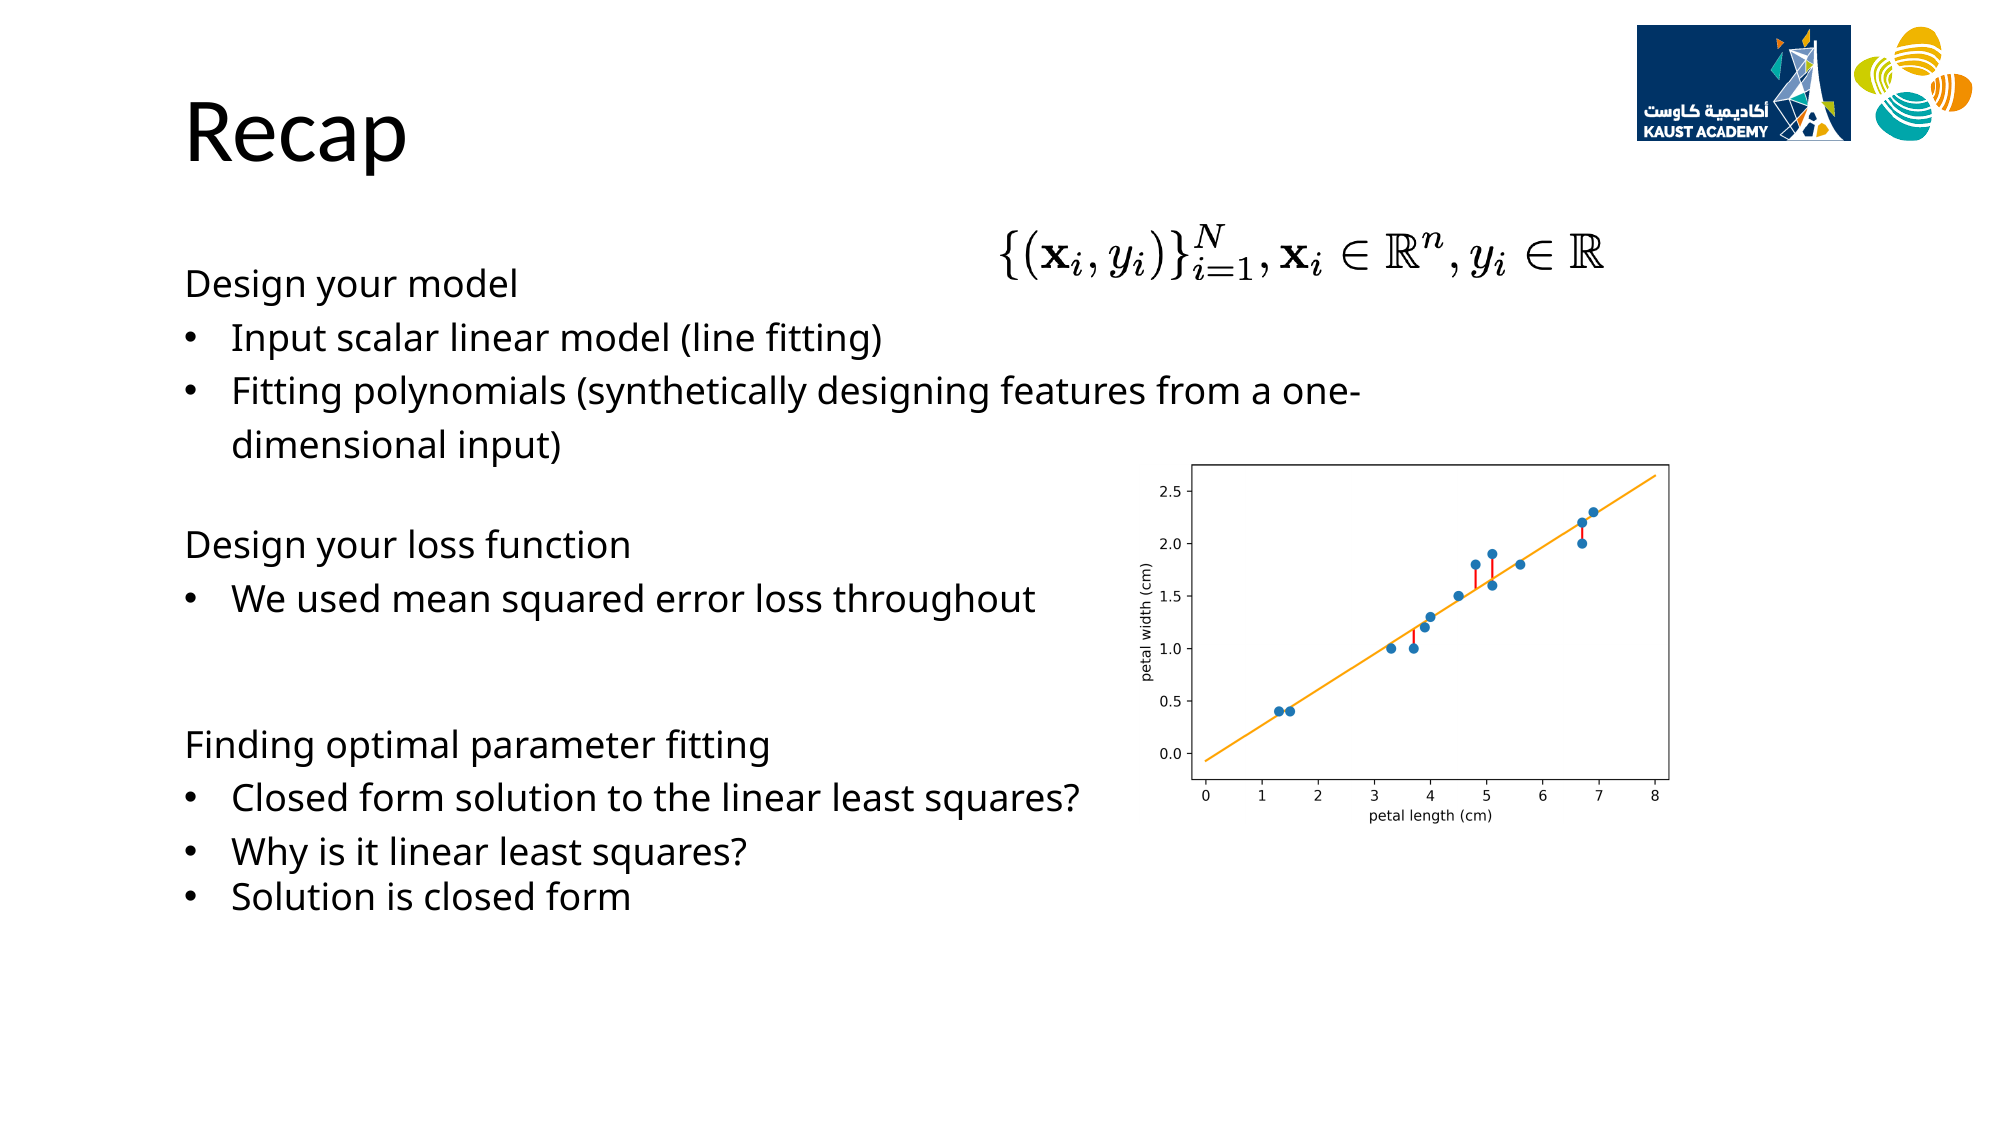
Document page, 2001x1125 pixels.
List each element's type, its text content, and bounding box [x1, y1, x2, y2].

picture [1637, 25, 1978, 141]
text_box [999, 222, 1604, 280]
text_box [1494, 464, 1670, 824]
text_box Design your model Input scalar linear model (line fitting) Fitting polynomials (synthetically designing features from a one-dimensional input) Design your loss function We used mean squared error loss throughout Finding optimal parameter fitting Closed form solution to the linear least squares? Why is it linear least squares? Solution is closed form [183, 250, 1494, 918]
title Recap [183, 30, 788, 219]
